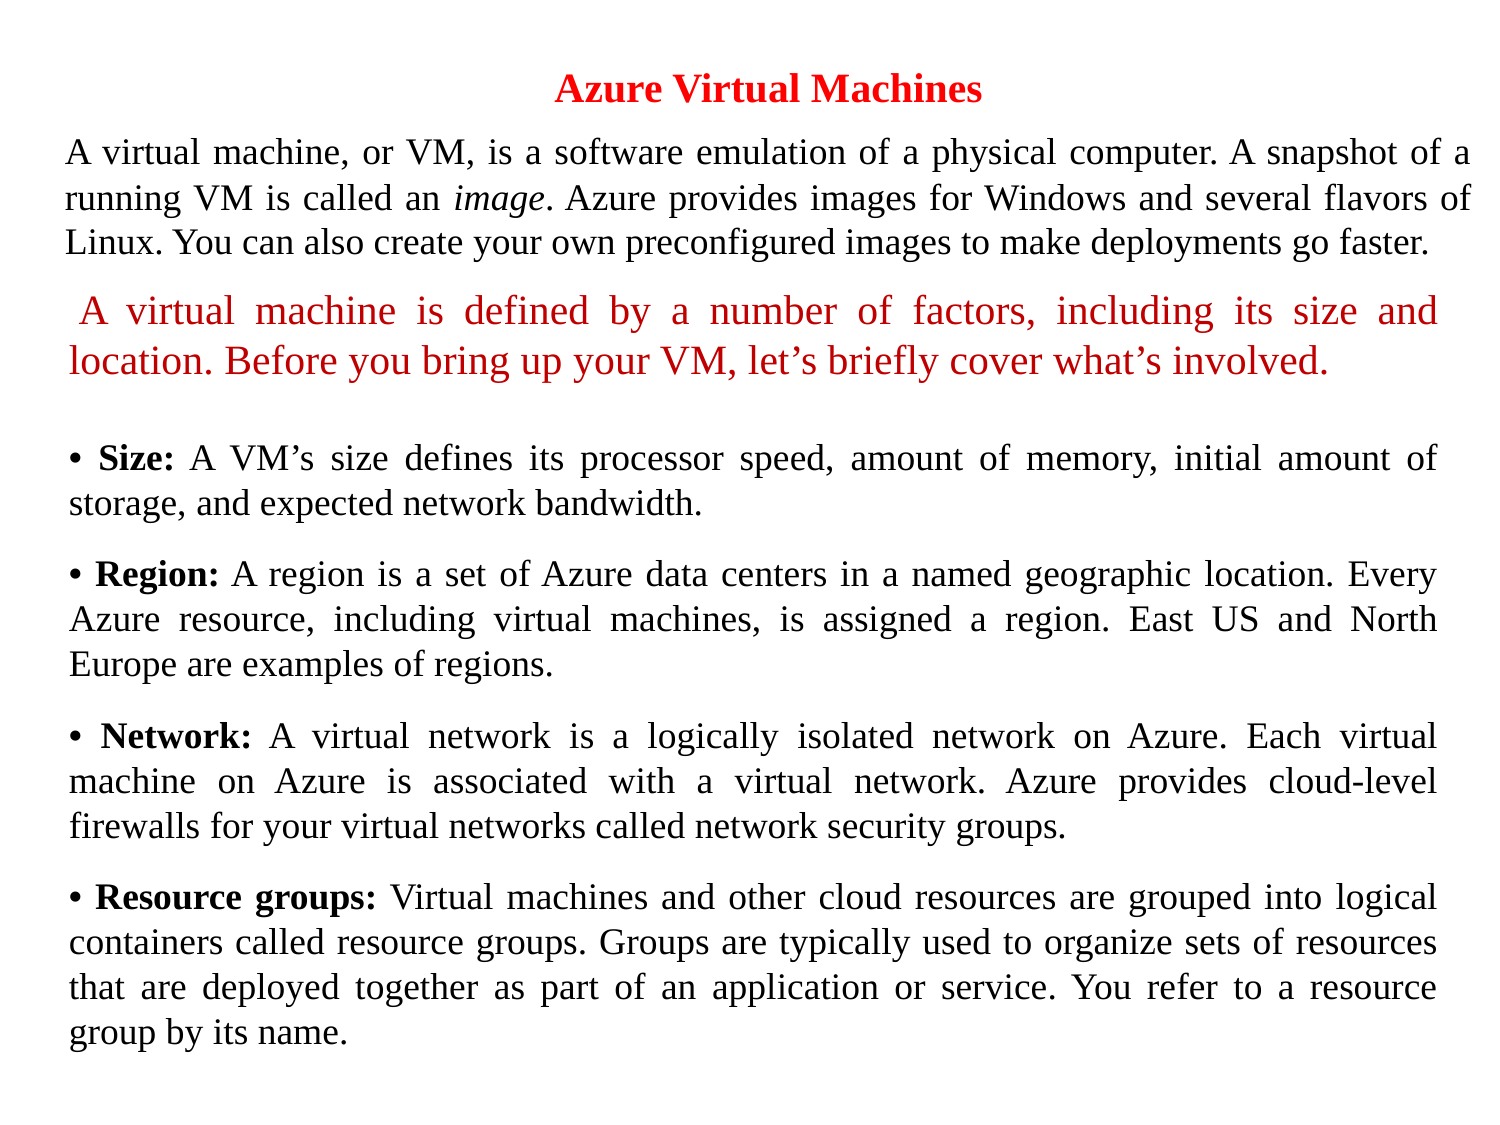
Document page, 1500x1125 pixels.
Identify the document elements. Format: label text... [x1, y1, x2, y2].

text_box Azure Virtual Machines A virtual machine, or VM, is a software emulation of a physical computer. A snapshot of a running VM is called an image. Azure provides images for Windows and several flavors of Linux. You can also create your own preconfigured images to make deployments go faster. [49, 49, 1488, 315]
text_box A virtual machine is defined by a number of factors, including its size and location. Before you bring up your VM, let’s briefly cover what’s involved. • Size: A VM’s size defines its processor speed, amount of memory, initial amount of storage, and expected network bandwidth. • Region: A region is a set of Azure data centers in a named geographic location. Every Azure resource, including virtual machines, is assigned a region. East US and North Europe are examples of regions. • Network: A virtual network is a logically isolated network on Azure. Each virtual machine on Azure is associated with a virtual network. Azure provides cloud-level firewalls for your virtual networks called network security groups. • Resource groups: Virtual machines and other cloud resources are grouped into logical containers called resource groups. Groups are typically used to organize sets of resources that are deployed together as part of an application or service. You refer to a resource group by its name. [54, 275, 1455, 1105]
